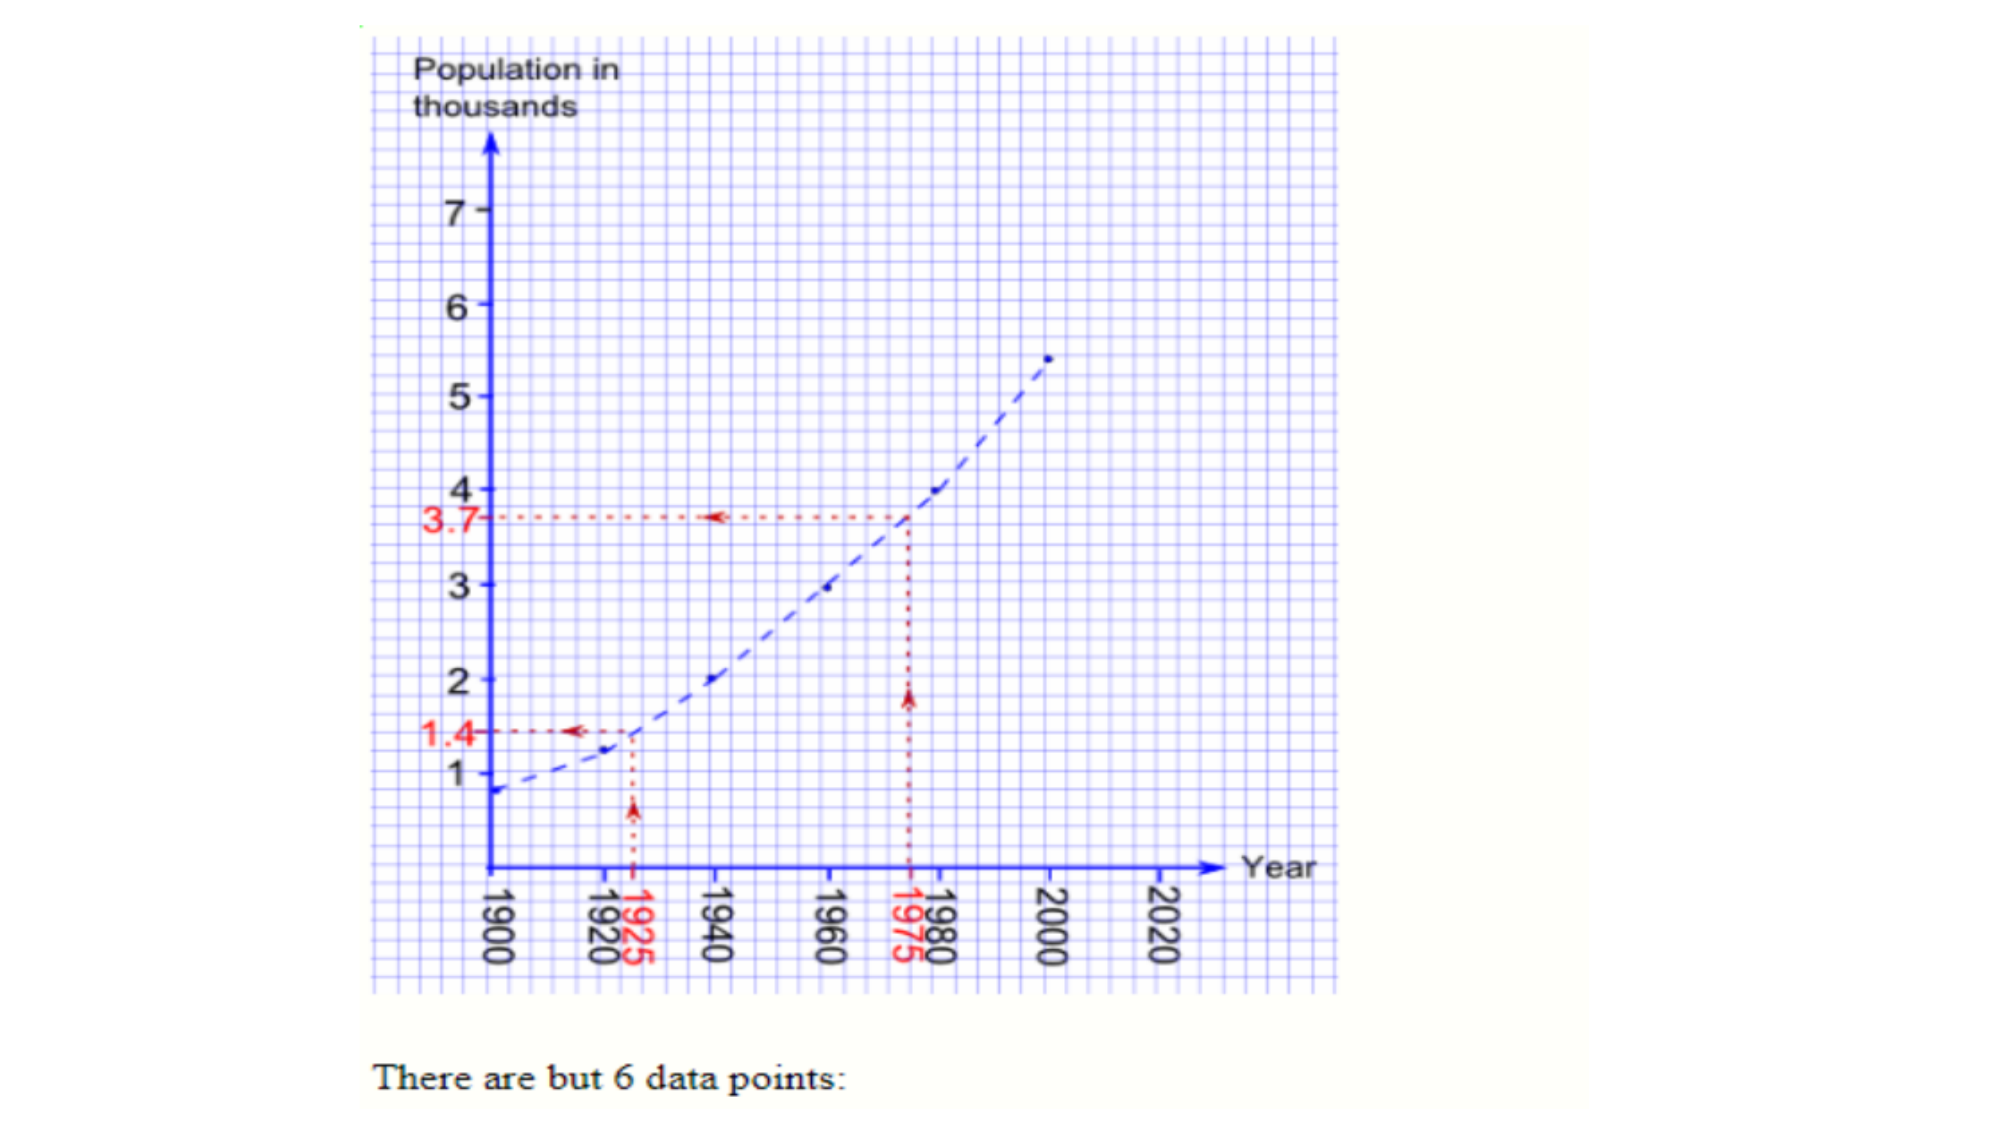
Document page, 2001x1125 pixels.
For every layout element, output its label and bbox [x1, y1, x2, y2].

list [353, 21, 1589, 1109]
